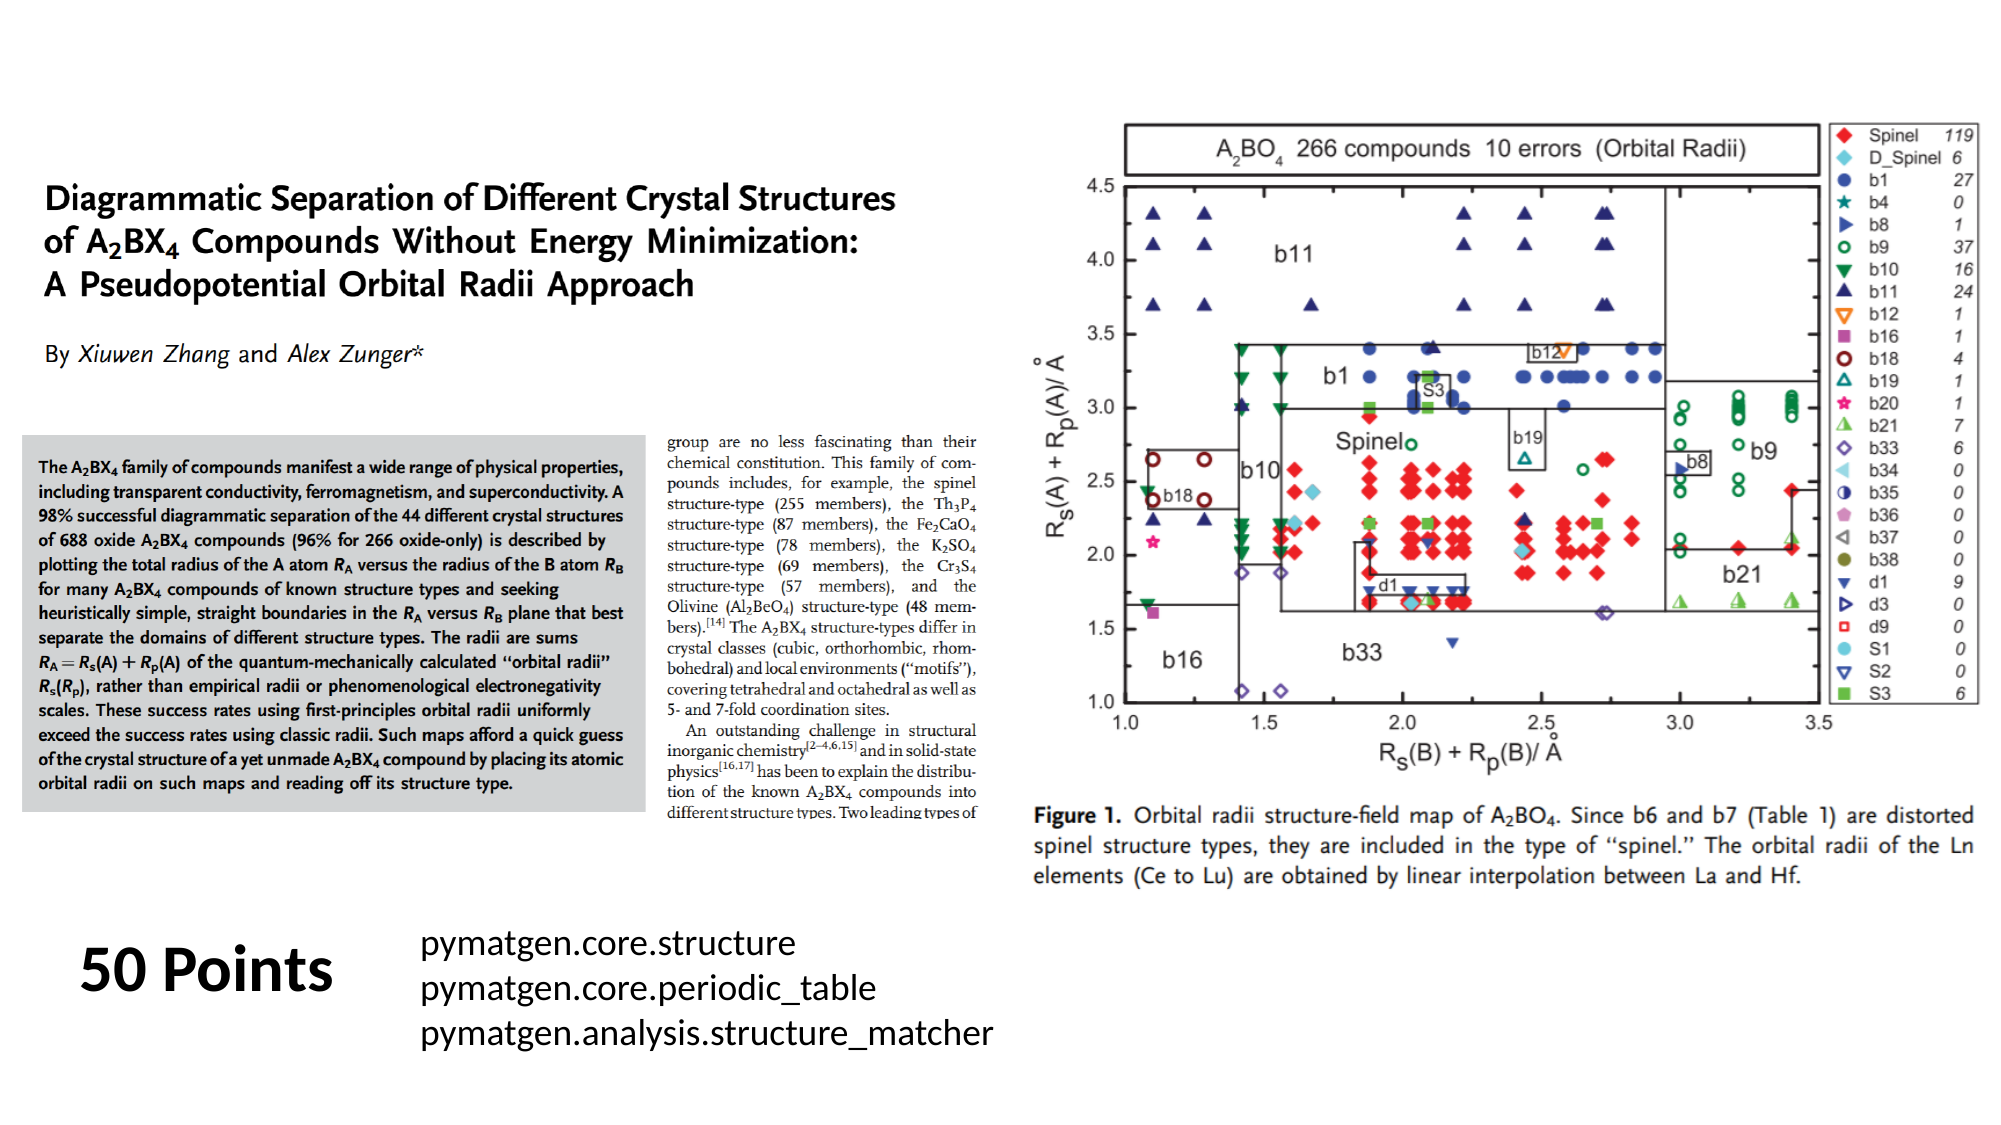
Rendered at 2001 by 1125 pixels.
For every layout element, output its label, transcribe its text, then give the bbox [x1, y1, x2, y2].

picture [19, 175, 1013, 820]
picture [1029, 97, 1991, 918]
text_box 50 Points [64, 917, 350, 1013]
text_box pymatgen.core.structure pymatgen.core.periodic_table pymatgen.analysis.structure_matcher [405, 910, 1010, 1061]
